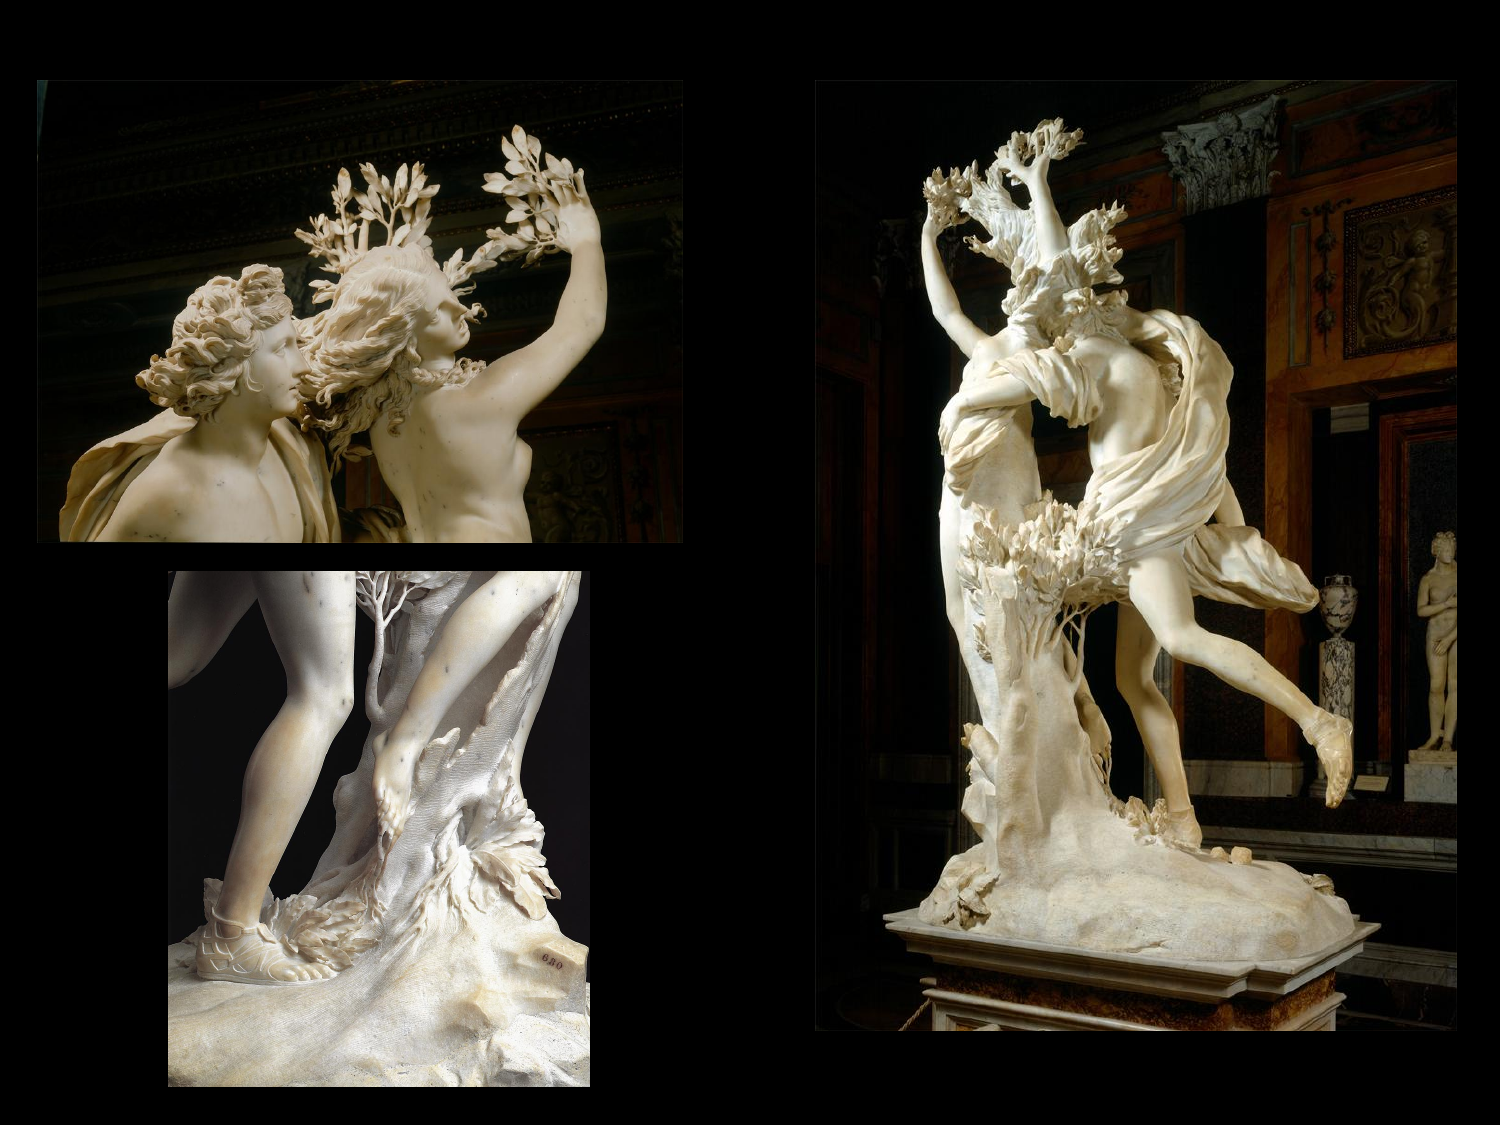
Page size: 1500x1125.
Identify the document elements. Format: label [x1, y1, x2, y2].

picture [168, 571, 590, 1088]
picture [815, 80, 1457, 1031]
picture [37, 80, 683, 544]
